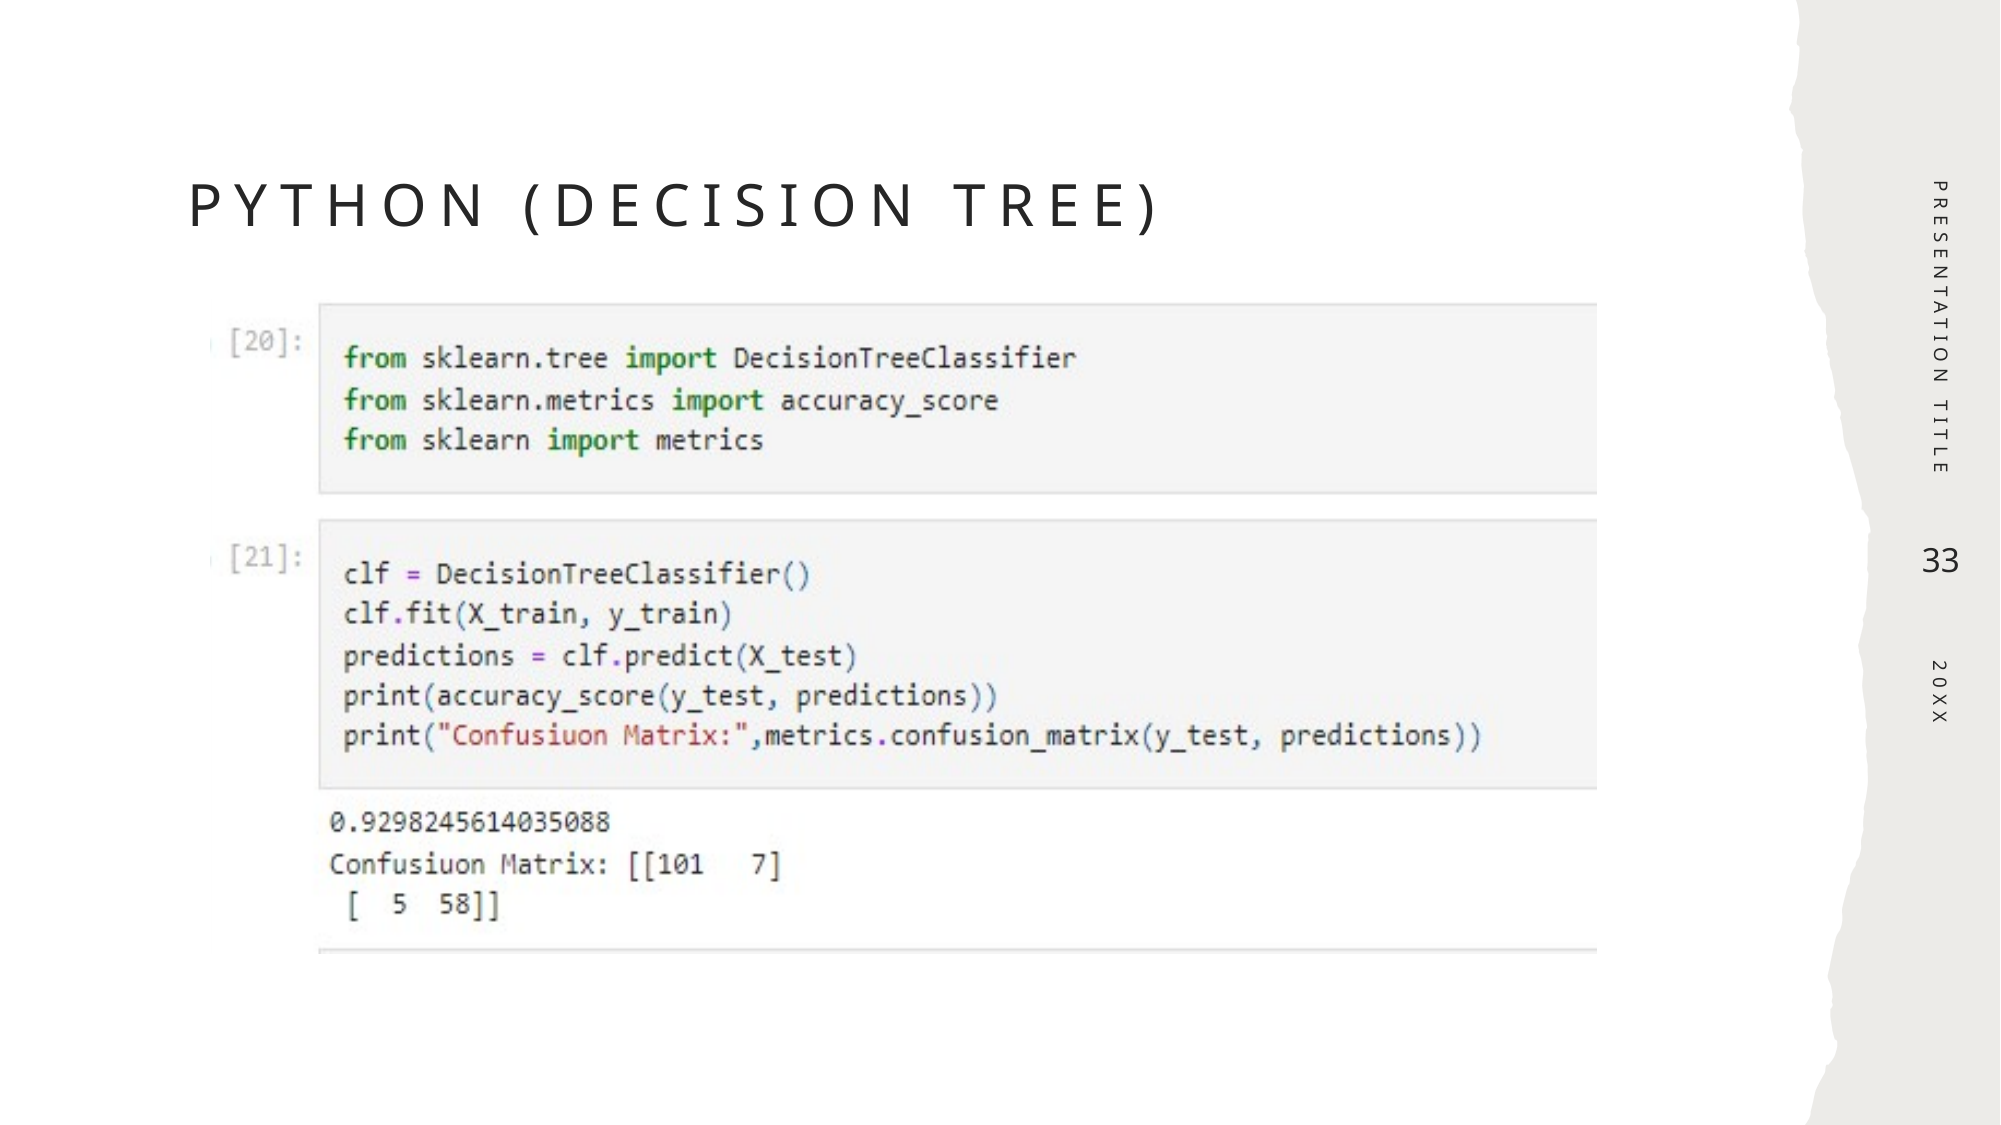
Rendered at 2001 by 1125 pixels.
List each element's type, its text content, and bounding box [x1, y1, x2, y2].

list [210, 299, 1597, 954]
slide_number 33 [1896, 514, 1986, 610]
title Python (Decision Tree) [172, 99, 1732, 300]
picture [1789, 0, 2000, 1125]
footer PRESENTATION TITLE [1911, 33, 1972, 489]
slide_number 20XX [1910, 645, 1971, 1080]
